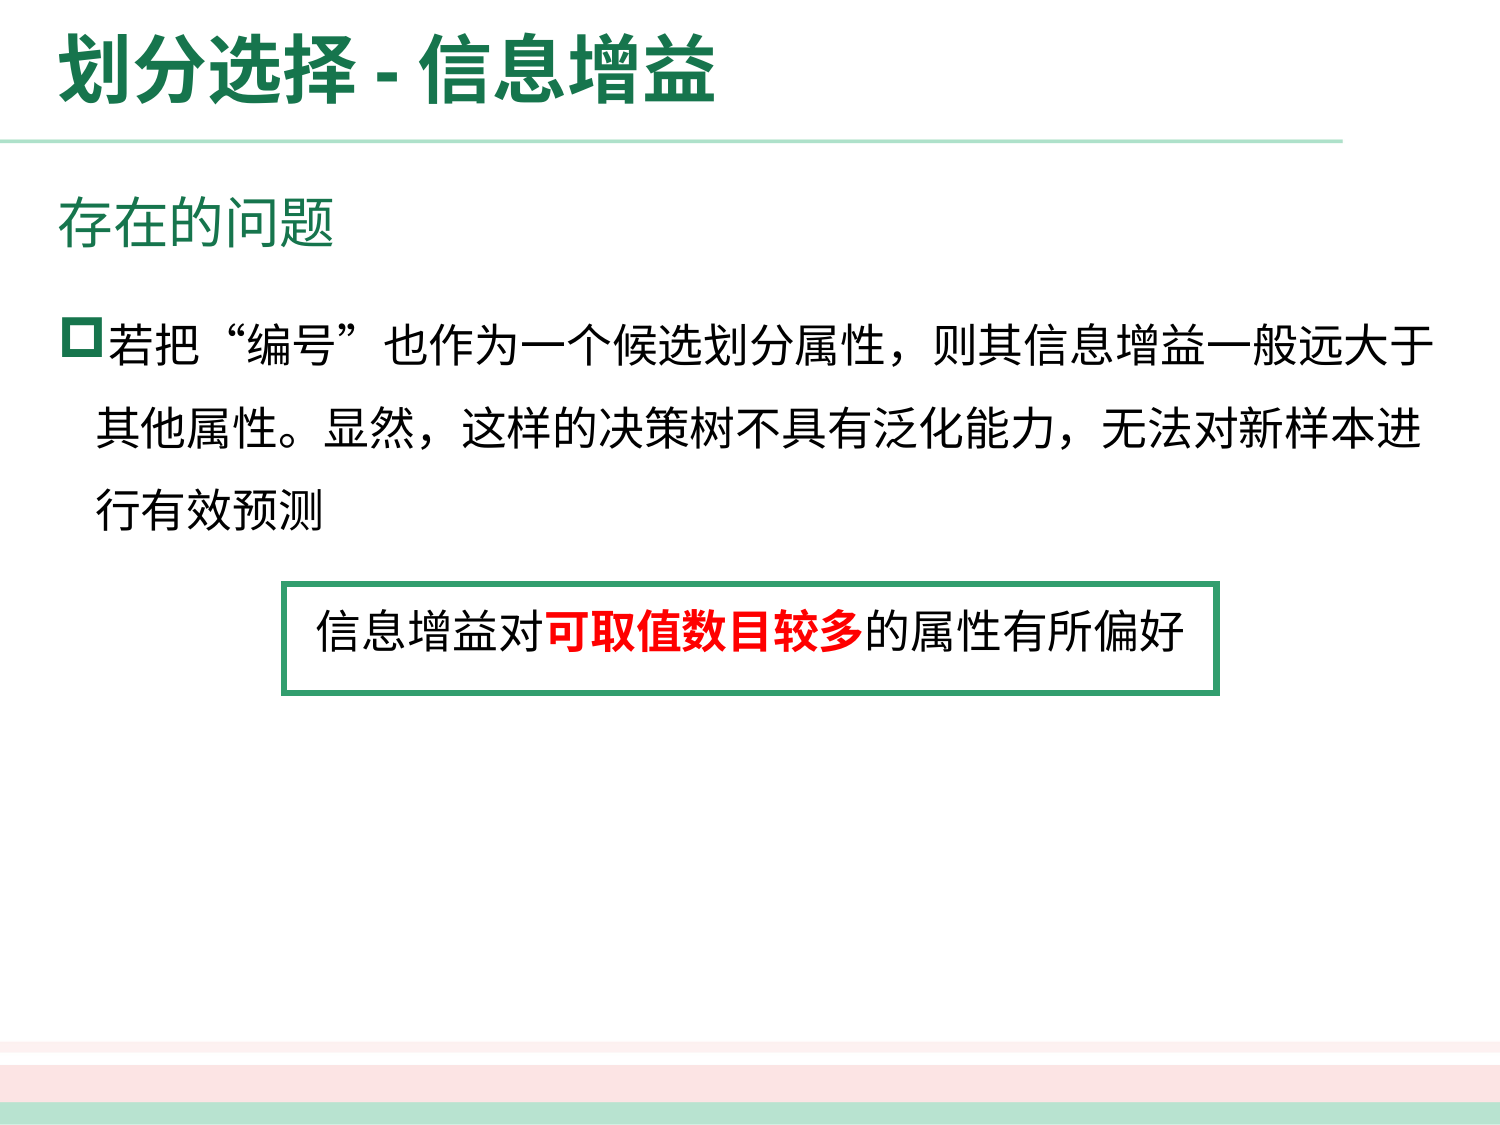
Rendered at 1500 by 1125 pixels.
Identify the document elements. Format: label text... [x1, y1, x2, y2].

list 若把“编号”也作为一个候选划分属性，则其信息增益一般远大于其他属性。显然，这样的决策树不具有泛化能力，无法对新样本进行有效预测 [42, 282, 1459, 995]
title 划分选择-信息增益 [42, 8, 1223, 138]
list 存在的问题 [42, 188, 1459, 264]
picture [0, 0, 1500, 1125]
text_box 信息增益对可取值数目较多的属性有所偏好 [283, 583, 1218, 694]
